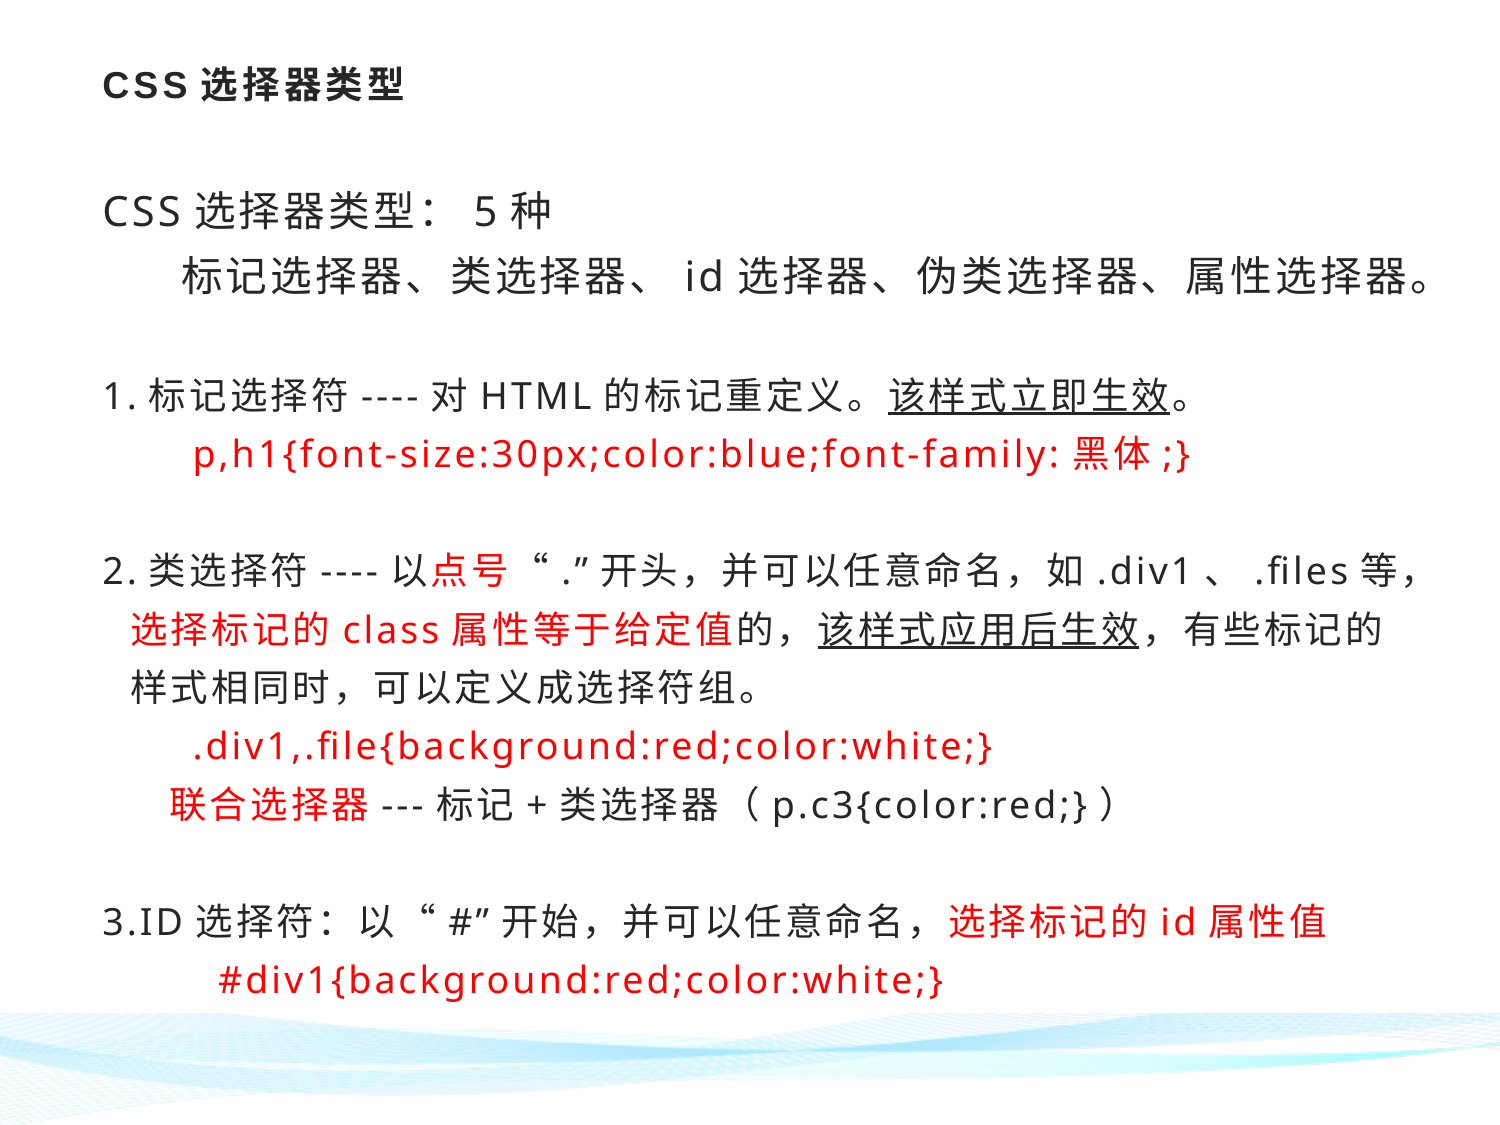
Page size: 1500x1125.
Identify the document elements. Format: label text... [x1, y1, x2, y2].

picture [0, 1013, 1500, 1125]
title CSS选择器类型 [87, 53, 1361, 138]
list CSS选择器类型：5种 标记选择器、类选择器、id选择器、伪类选择器、属性选择器。 1.标记选择符----对HTML的标记重定义。该样式立即生效。 p,h1{font-size:30px;color:blue;font-family:黑体;} 2.类选择符----以点号“.”开头，并可以任意命名，如.div1、.files等，选择标记的class属性等于给定值的，该样式应用后生效，有些标记的样式相同时，可以定义成选择符组。 .div1,.file{background:red;color:white;} 联合选择器---标记+类选择器（p.c3{color:red;}） 3.ID选择符：以“#”开始，并可以任意命名，选择标记的id属性值 #div1{background:red;color:white;} [87, 162, 1427, 1012]
